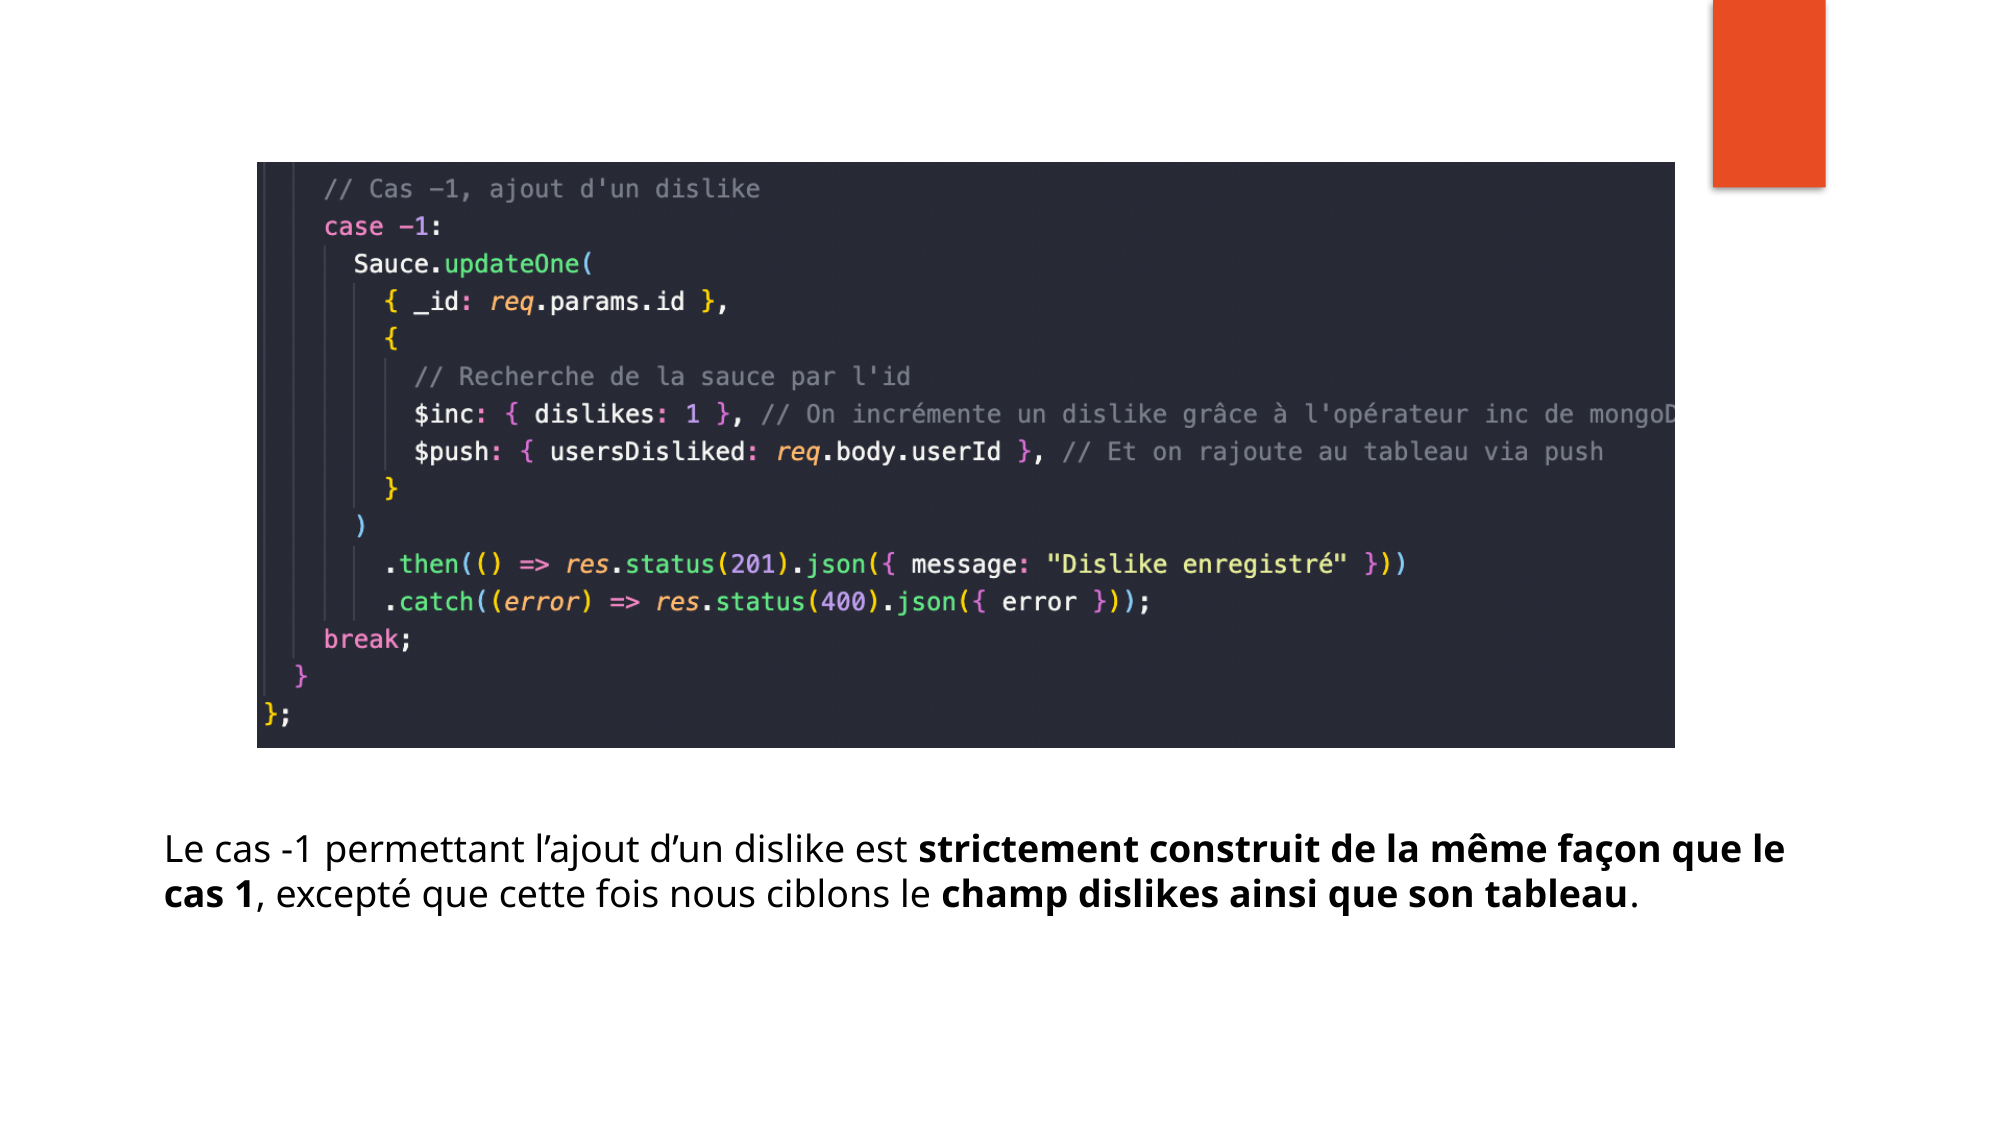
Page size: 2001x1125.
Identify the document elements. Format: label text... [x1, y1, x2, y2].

text_box Le cas -1 permettant l’ajout d’un dislike est strictement construit de la même façon que le cas 1, excepté que cette fois nous ciblons le champ dislikes ainsi que son tableau. [148, 817, 1851, 923]
picture [257, 161, 1675, 748]
